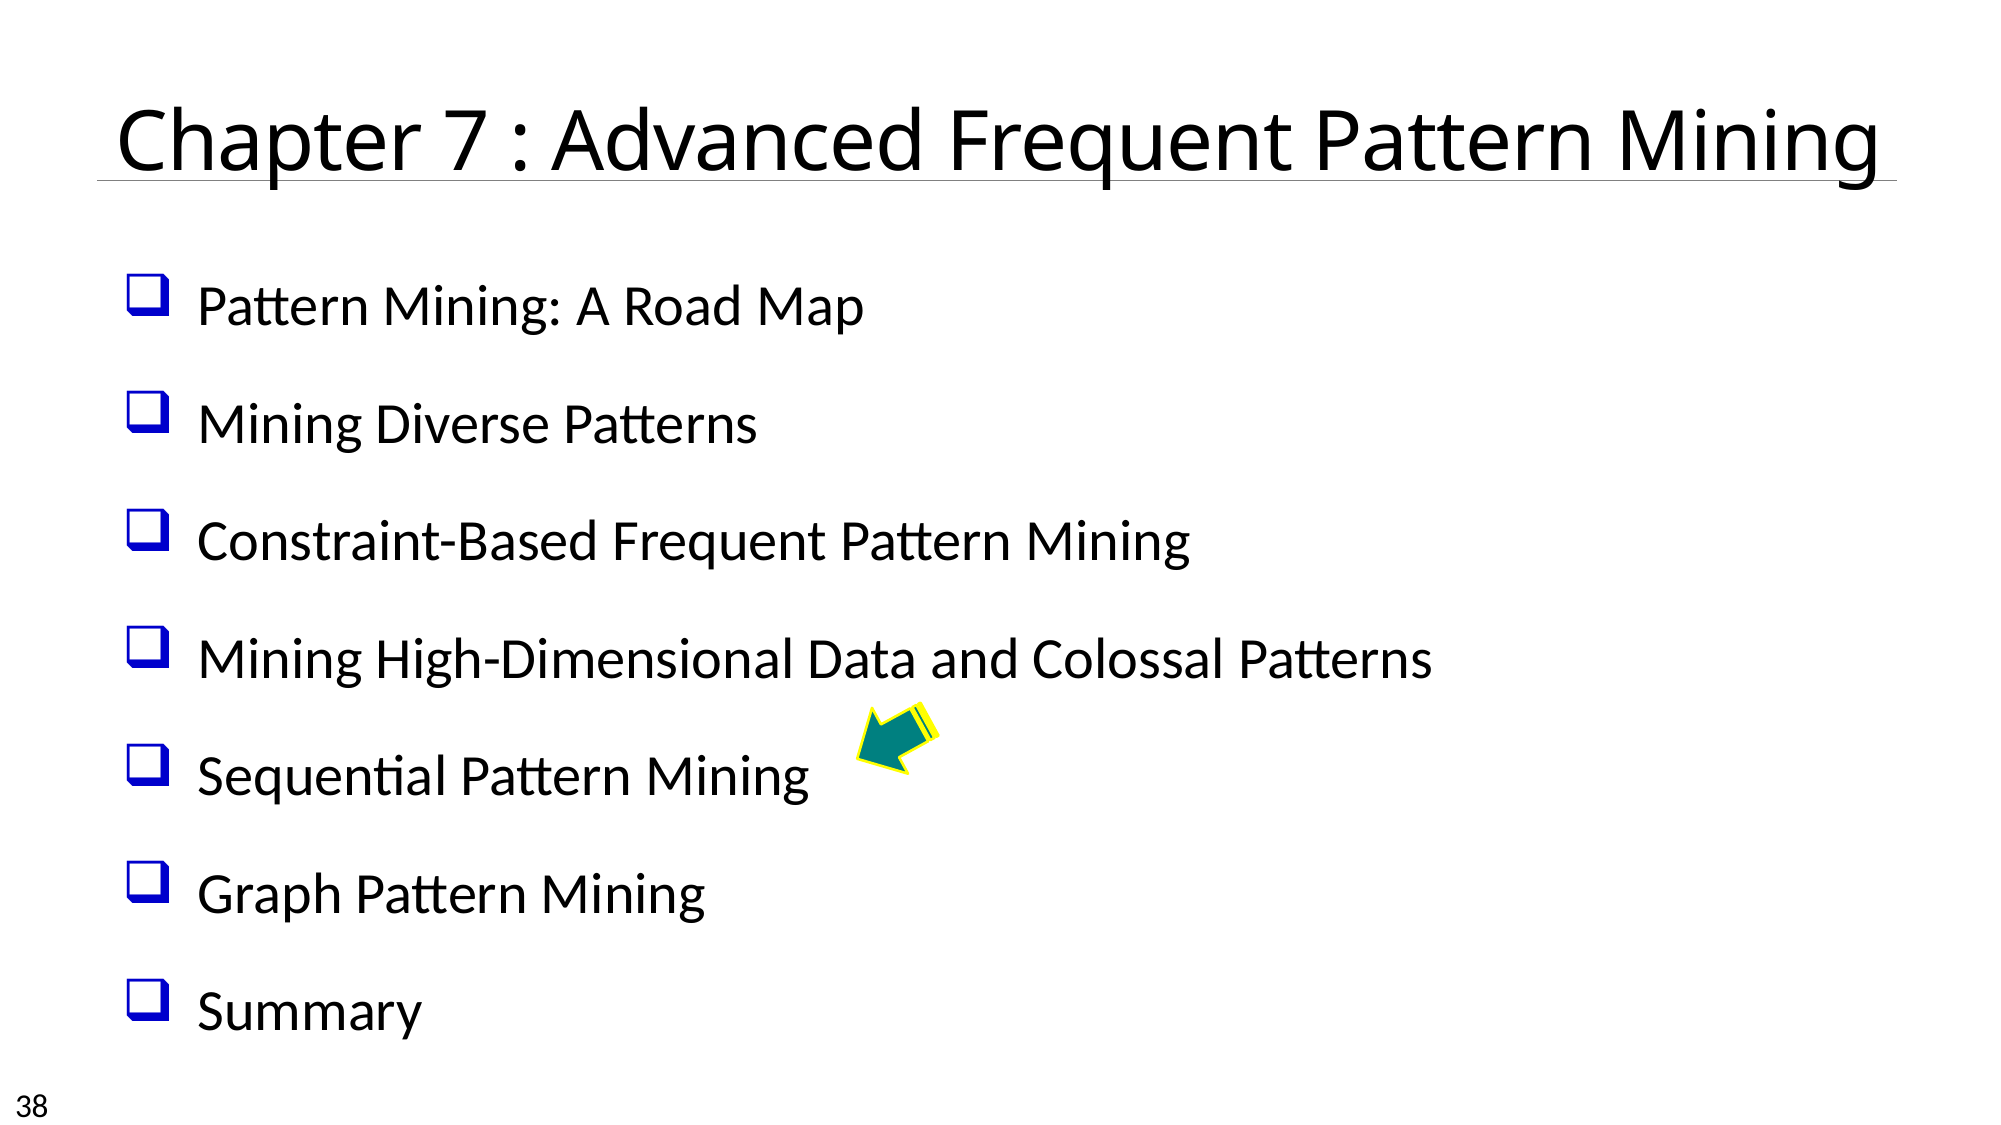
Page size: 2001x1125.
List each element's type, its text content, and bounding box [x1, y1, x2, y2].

title Chapter 7 : Advanced Frequent Pattern Mining [0, 0, 2000, 175]
list Pattern Mining: A Road Map Mining Diverse Patterns Constraint-Based Frequent Pattern Mining Mining High-Dimensional Data and Colossal Patterns Sequential Pattern Mining Graph Pattern Mining Summary [107, 224, 1836, 1058]
text_box [855, 701, 940, 775]
